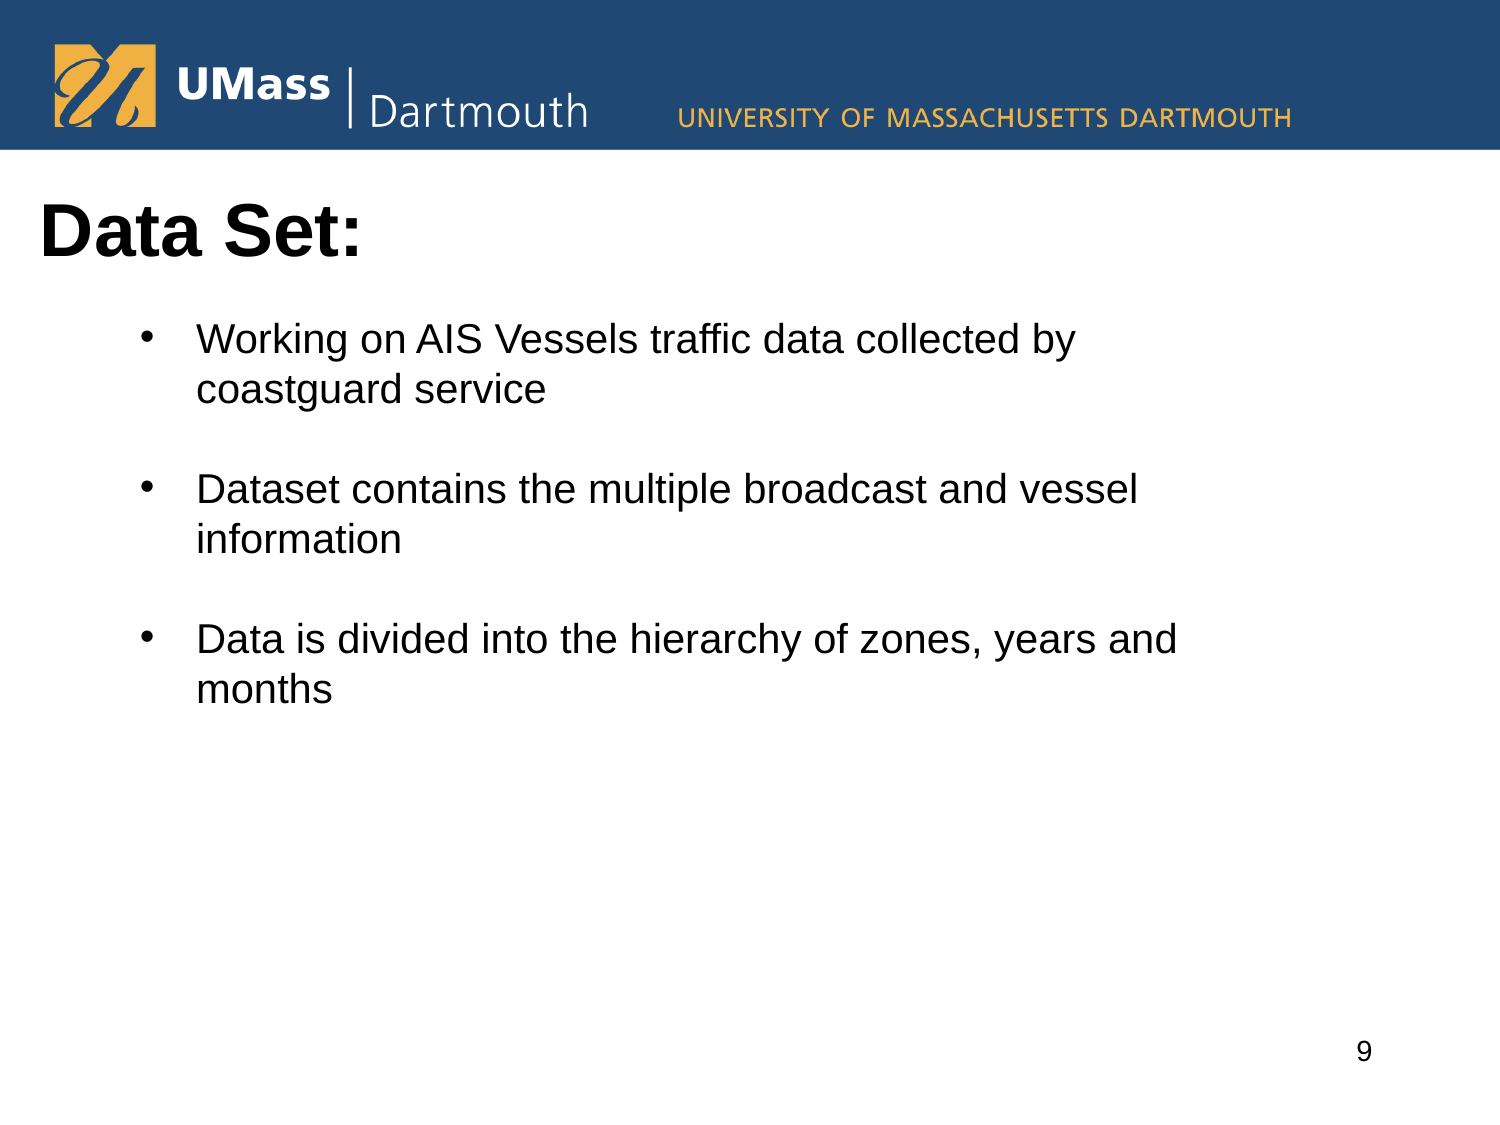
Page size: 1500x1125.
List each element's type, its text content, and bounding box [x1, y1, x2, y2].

slide_number 9 [1074, 1024, 1388, 1101]
text_box Working on AIS Vessels traffic data collected by coastguard service Dataset contains the multiple broadcast and vessel information Data is divided into the hierarchy of zones, years and months [125, 304, 1300, 769]
title Data Set: [24, 203, 1301, 280]
picture [0, 0, 1500, 150]
